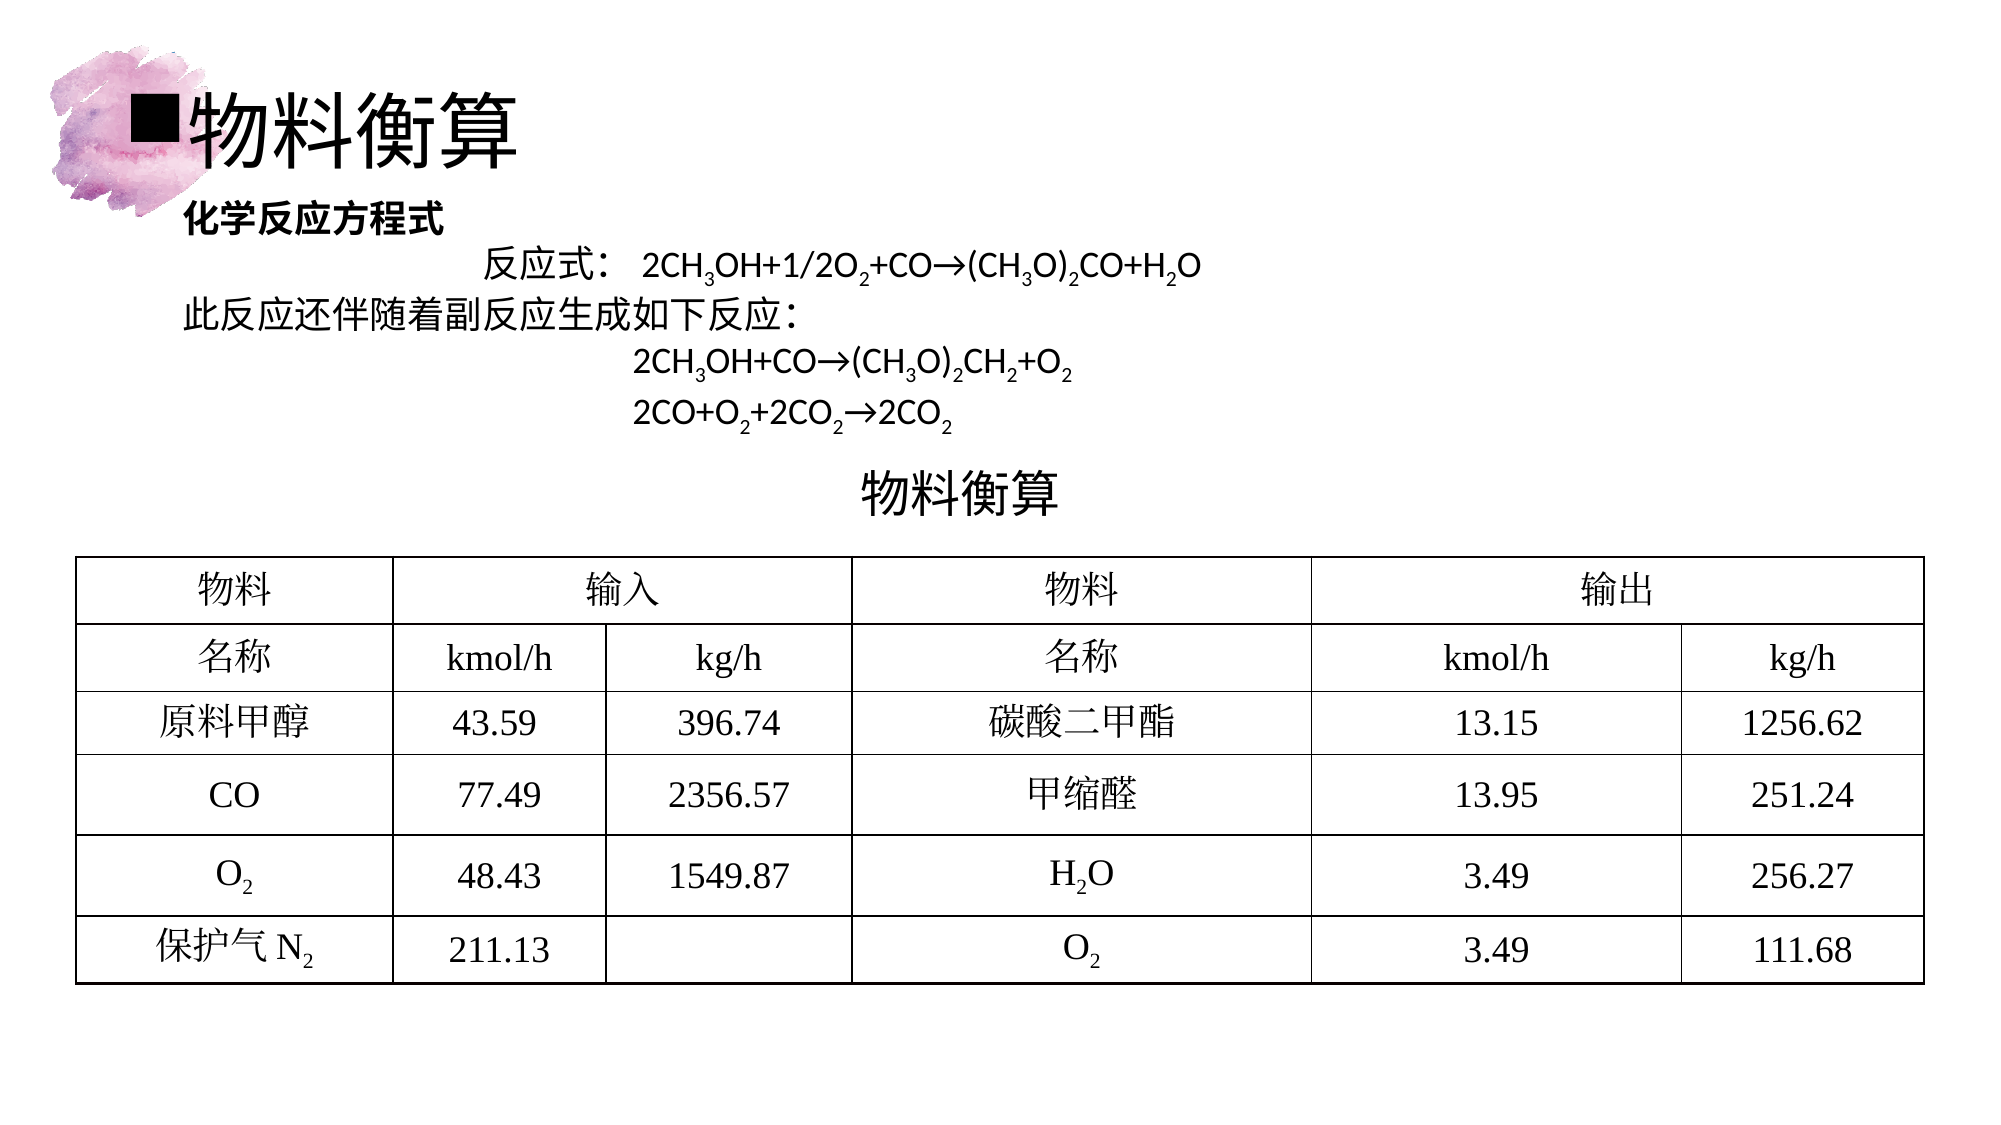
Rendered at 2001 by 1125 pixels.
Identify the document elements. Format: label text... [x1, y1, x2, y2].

text_box 化学反应方程式 反应式：2CH3OH+1/2O2+CO→(CH3O)2CO+H2O 此反应还伴随着副反应生成如下反应： 2CH3OH+CO→(CH3O)2CH2+O2 2CO+O2+2CO2→2CO2 [167, 187, 1833, 446]
table_cell CO [77, 755, 392, 834]
table_cell 甲缩醛 [853, 755, 1311, 834]
table_cell 原料甲醇 [77, 692, 392, 754]
table_cell 13.95 [1312, 755, 1681, 834]
table_cell kg/h [1682, 625, 1923, 691]
table_cell 1256.62 [1682, 692, 1923, 754]
table_cell 名称 [853, 625, 1311, 691]
table_cell 396.74 [607, 692, 851, 754]
table_cell 111.68 [1682, 917, 1923, 982]
table_cell 211.13 [394, 917, 605, 982]
table_cell [607, 917, 851, 982]
table_cell 碳酸二甲酯 [853, 692, 1311, 754]
table_cell O2 [77, 836, 392, 915]
table_cell 名称 [77, 625, 392, 691]
table_cell 3.49 [1312, 836, 1681, 915]
table_cell 1549.87 [607, 836, 851, 915]
table_cell 13.15 [1312, 692, 1681, 754]
table_cell kg/h [607, 625, 851, 691]
table_header 物料 [77, 558, 392, 623]
table_cell O2 [853, 917, 1311, 982]
table_cell 2356.57 [607, 755, 851, 834]
table_cell 77.49 [394, 755, 605, 834]
table_cell H2O [853, 836, 1311, 915]
table_cell 43.59 [394, 692, 605, 754]
table_cell kmol/h [1312, 625, 1681, 691]
table_header 物料 [853, 558, 1311, 623]
table_cell 48.43 [394, 836, 605, 915]
table_cell 251.24 [1682, 755, 1923, 834]
table_cell 保护气N2 [77, 917, 392, 982]
table_cell 256.27 [1682, 836, 1923, 915]
picture [50, 45, 229, 217]
table_cell 3.49 [1312, 917, 1681, 982]
table_cell kmol/h [394, 625, 605, 691]
table_header 输出 [1312, 558, 1923, 623]
text_box 物料衡算 [109, 455, 1811, 530]
text_box 物料衡算 [229, 71, 754, 187]
table_header 输入 [394, 558, 851, 623]
